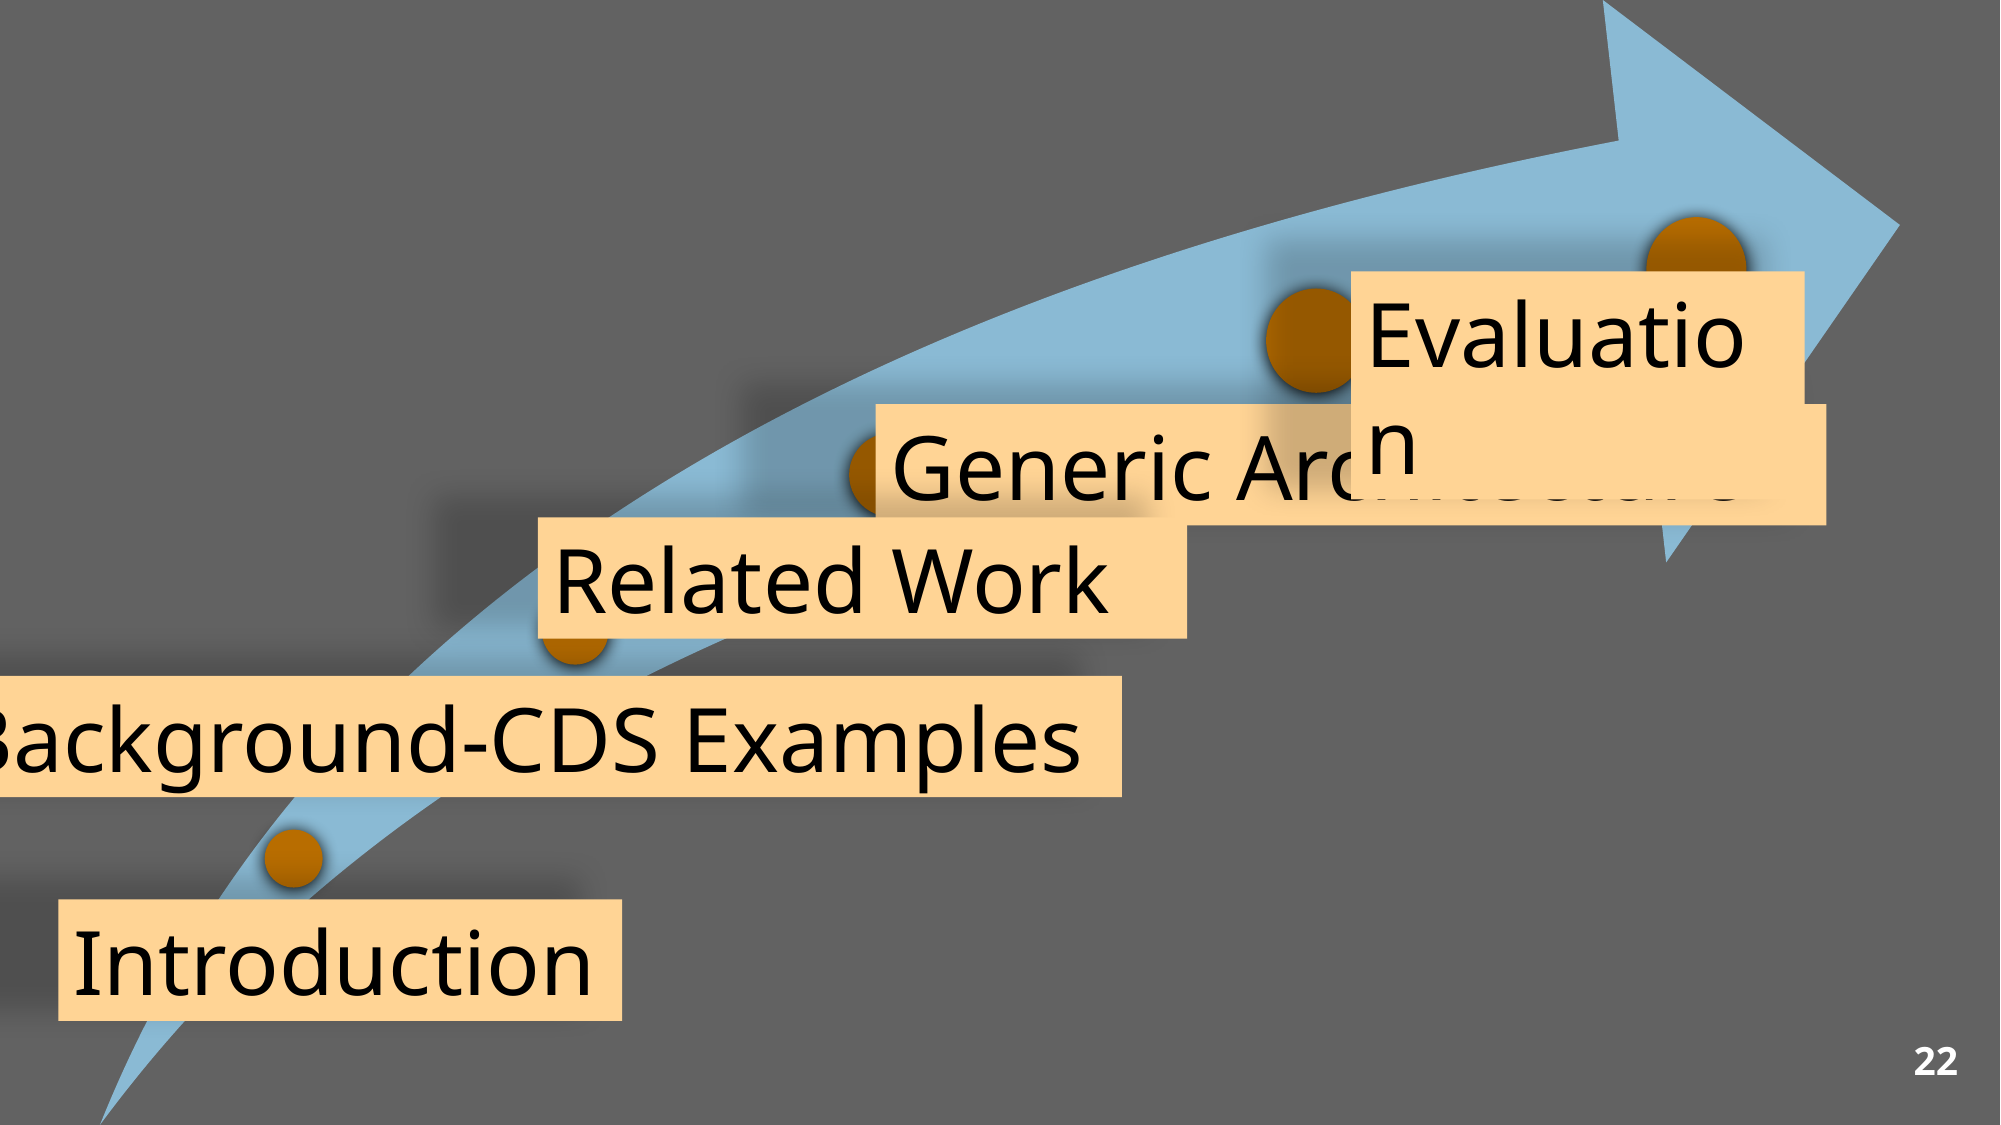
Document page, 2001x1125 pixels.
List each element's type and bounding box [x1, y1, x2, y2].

text_box [0, 0, 2000, 1125]
